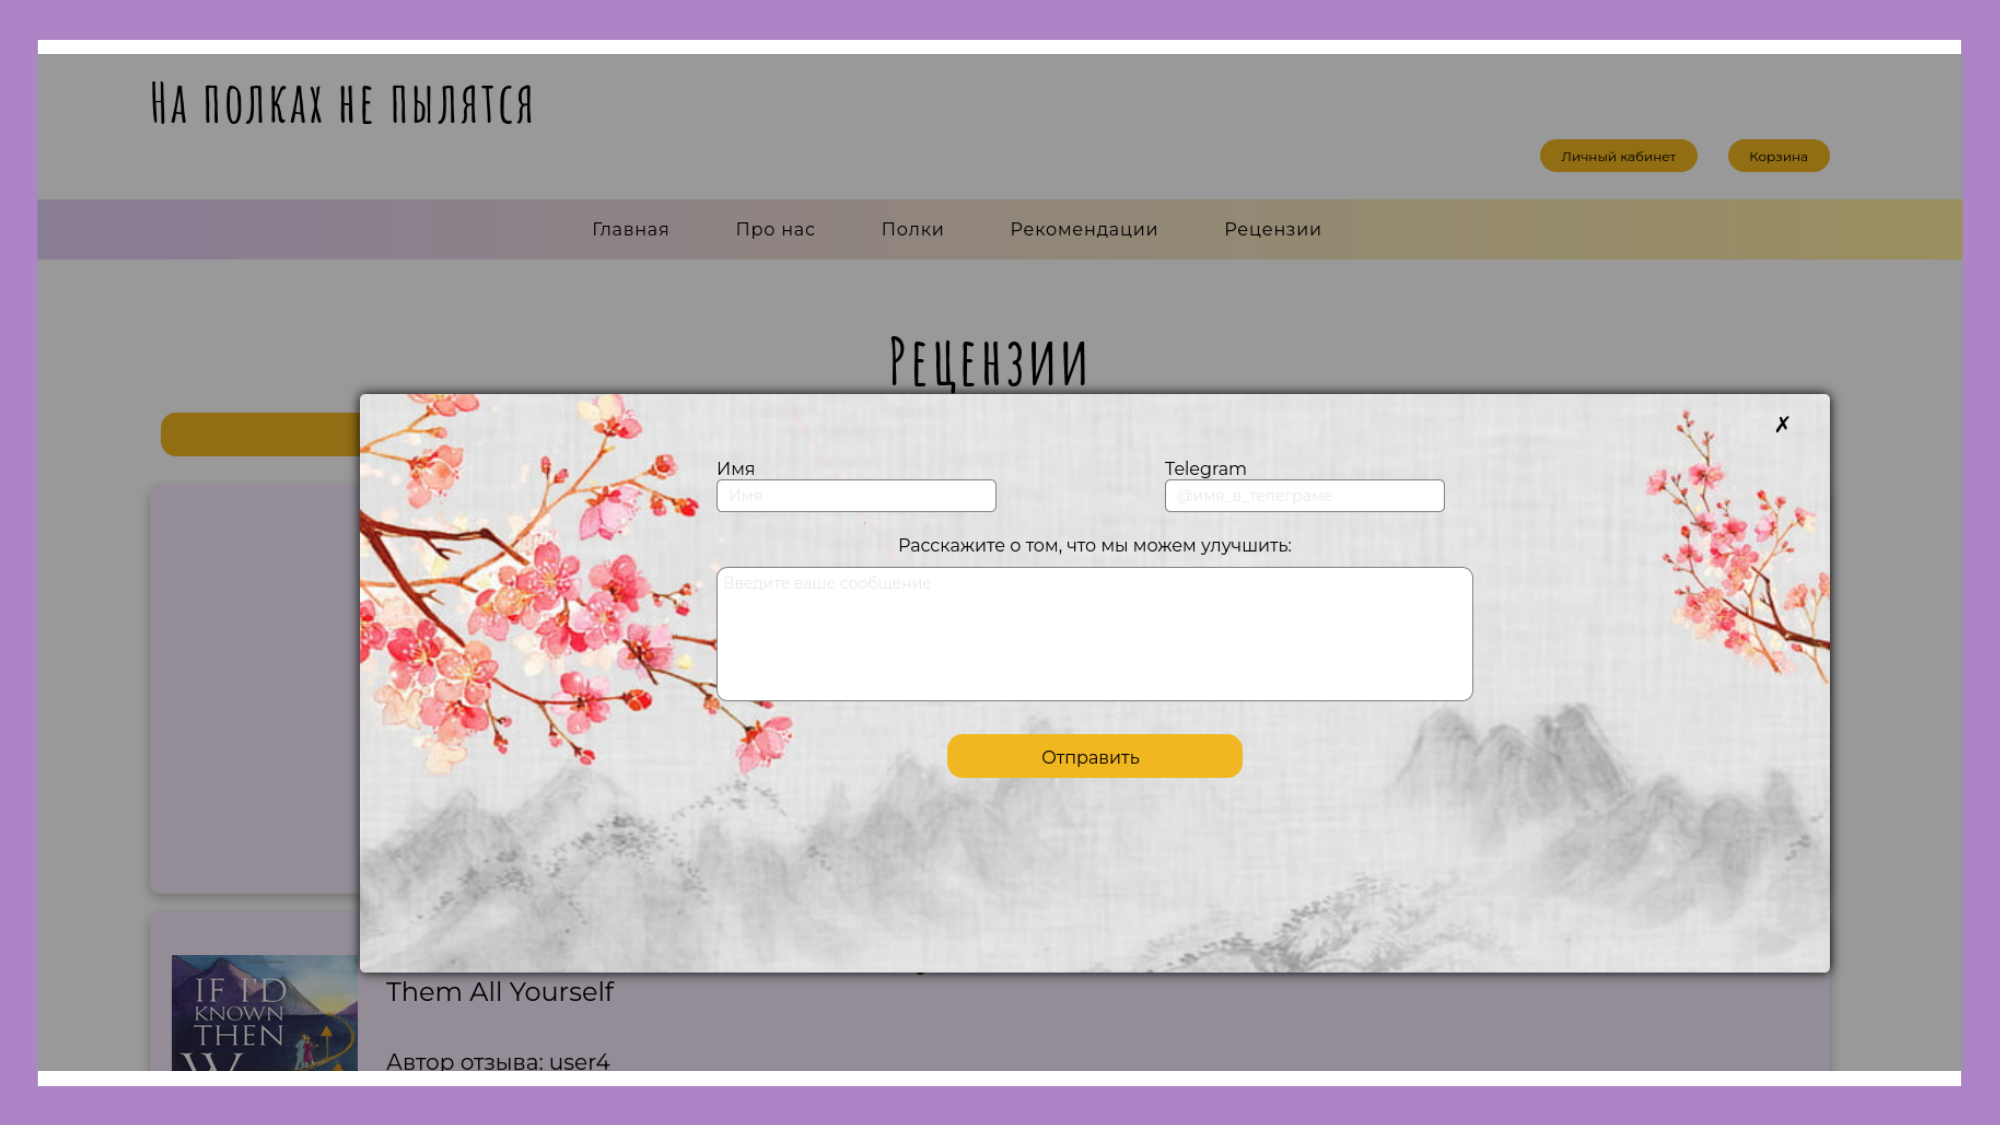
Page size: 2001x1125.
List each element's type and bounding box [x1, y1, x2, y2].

picture [36, 53, 1964, 1071]
